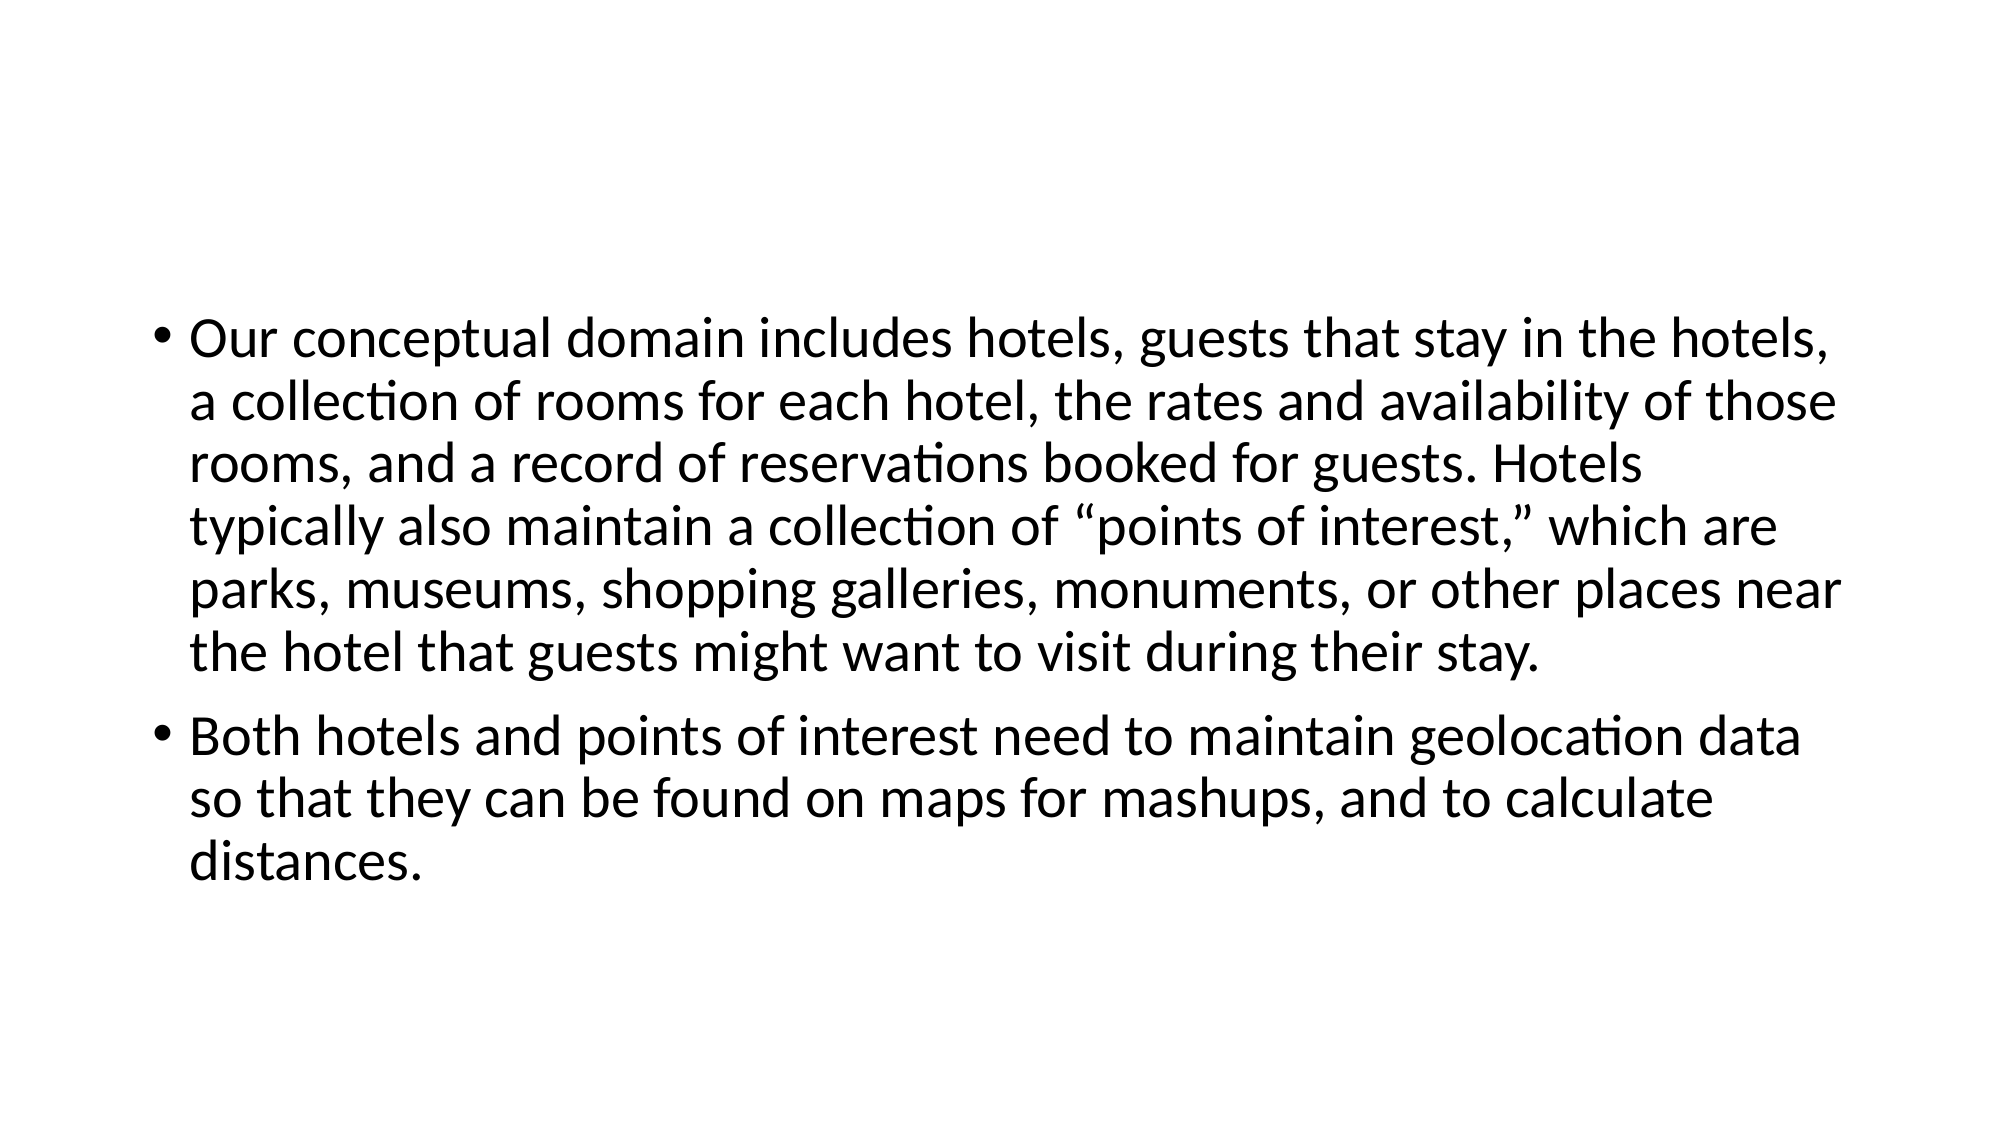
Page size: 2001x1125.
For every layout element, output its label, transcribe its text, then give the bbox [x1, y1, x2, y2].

list Our conceptual domain includes hotels, guests that stay in the hotels, a collection of rooms for each hotel, the rates and availability of those rooms, and a record of reservations booked for guests. Hotels typically also maintain a collection of “points of interest,” which are parks, museums, shopping galleries, monuments, or other places near the hotel that guests might want to visit during their stay. Both hotels and points of interest need to maintain geolocation data so that they can be found on maps for mashups, and to calculate distances. [137, 299, 1863, 1014]
